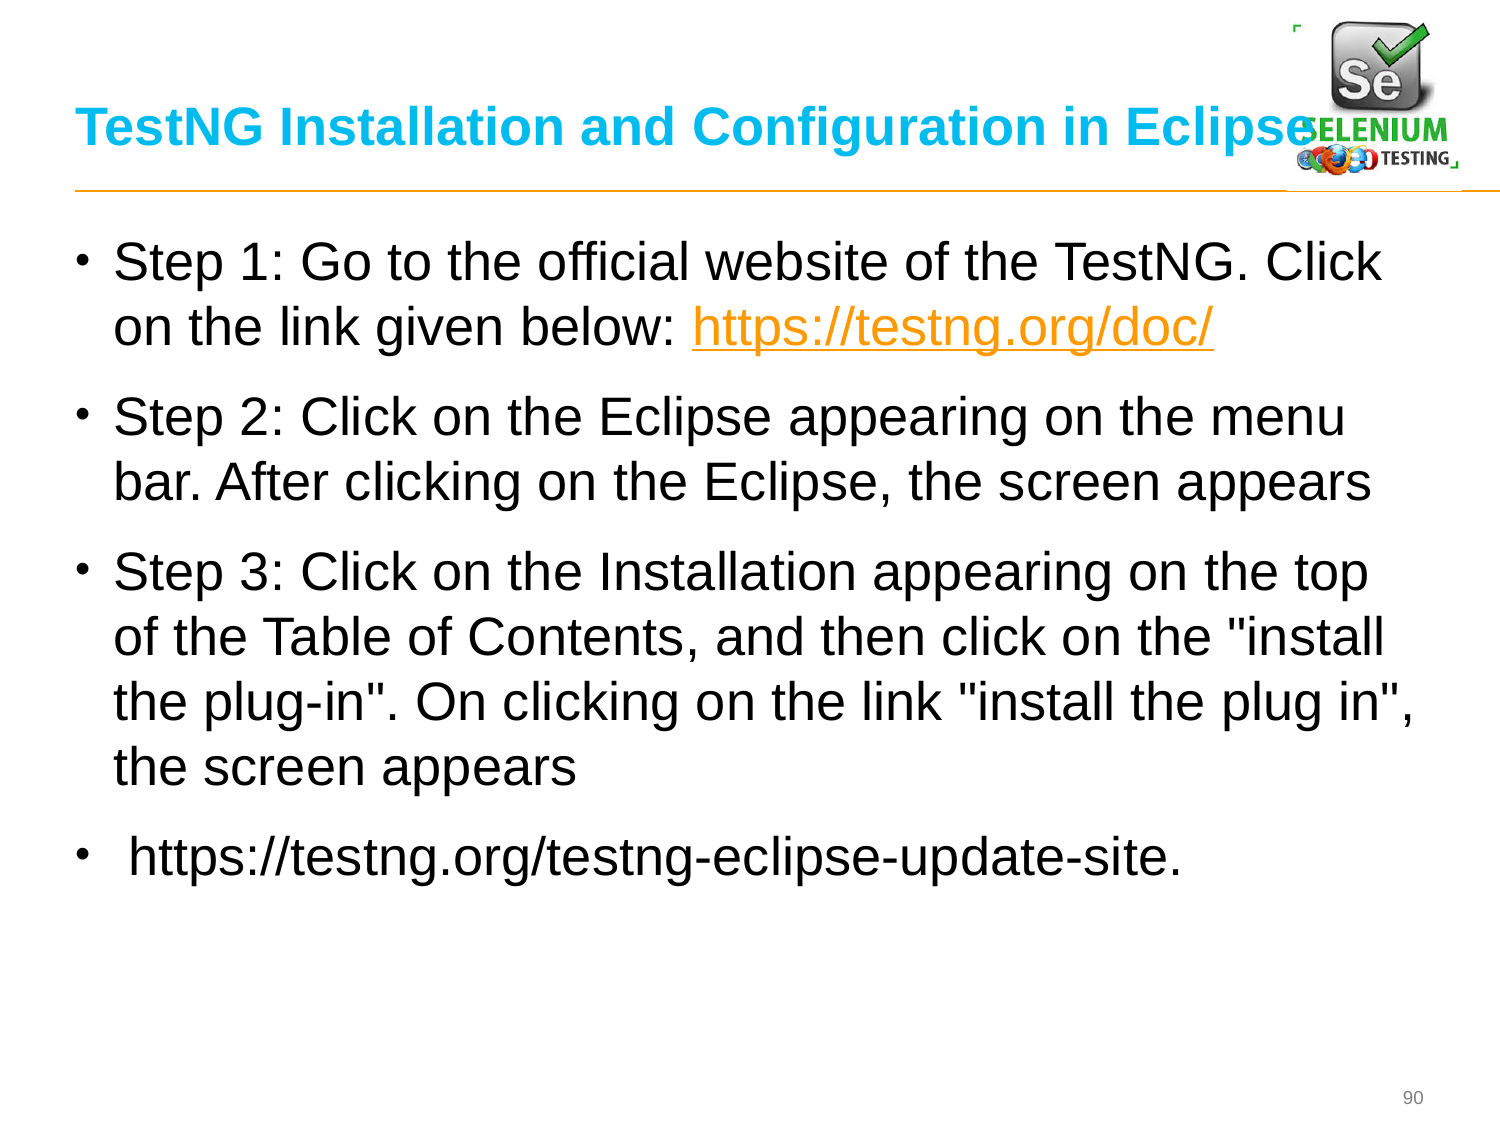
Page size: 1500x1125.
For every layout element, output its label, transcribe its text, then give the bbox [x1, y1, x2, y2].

picture [1287, 16, 1462, 191]
title TestNG Installation and Configuration in Eclipse [75, 27, 1422, 157]
list Step 1: Go to the official website of the TestNG. Click on the link given below: https://testng.org/doc/ Step 2: Click on the Eclipse appearing on the menu bar. After clicking on the Eclipse, the screen appears Step 3: Click on the Installation appearing on the top of the Table of Contents, and then click on the "install the plug-in". On clicking on the link "install the plug in", the screen appears https://testng.org/testng-eclipse-update-site. [75, 226, 1425, 1018]
